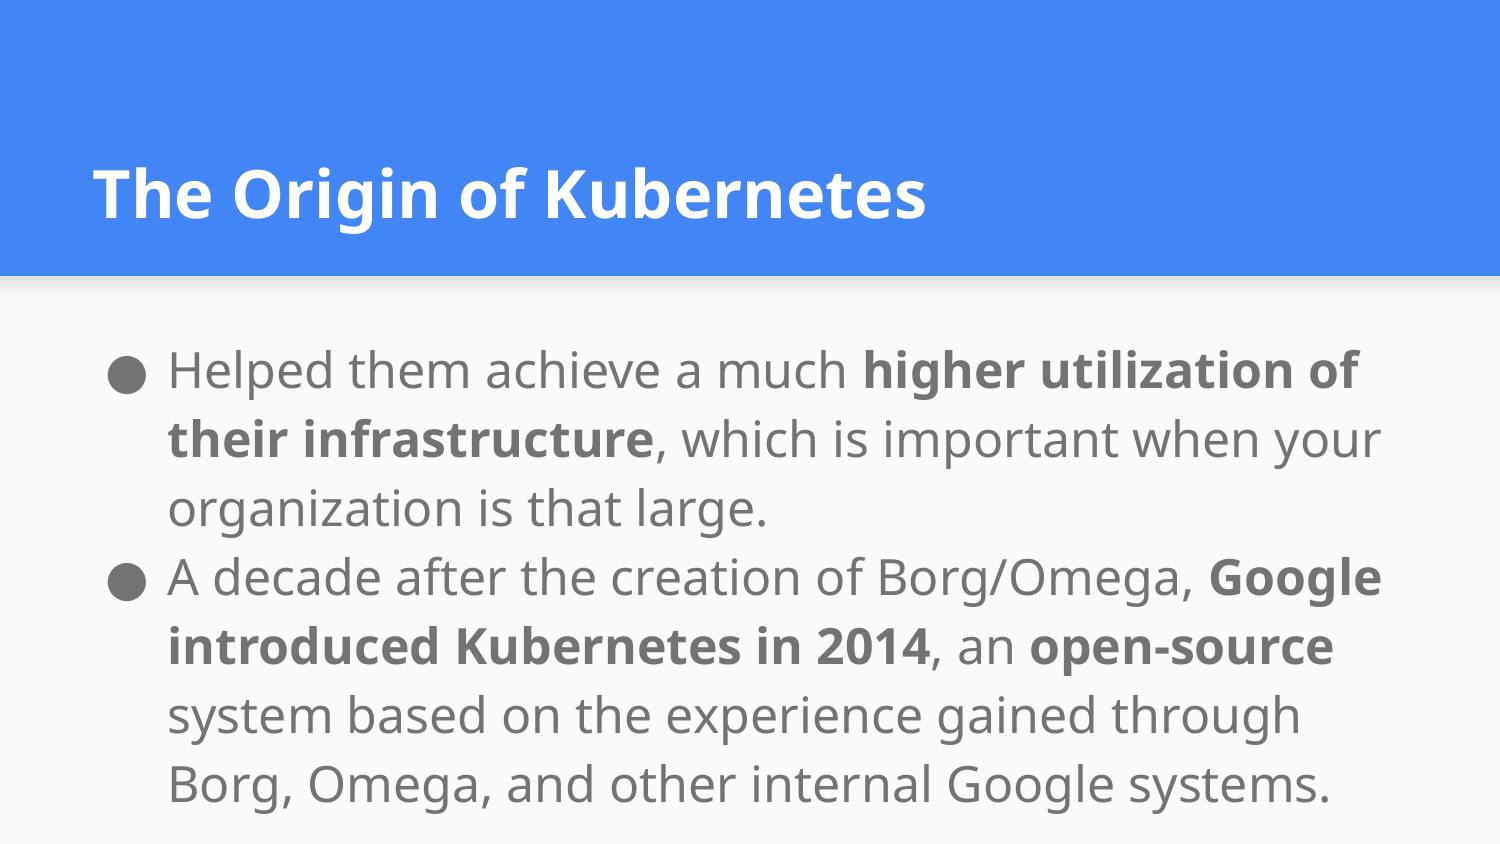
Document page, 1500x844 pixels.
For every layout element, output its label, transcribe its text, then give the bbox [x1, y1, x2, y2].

title The Origin of Kubernetes [77, 121, 1427, 248]
list Helped them achieve a much higher utilization of their infrastructure, which is important when your organization is that large. A decade after the creation of Borg/Omega, Google introduced Kubernetes in 2014, an open-source system based on the experience gained through Borg, Omega, and other internal Google systems. [77, 314, 1427, 760]
